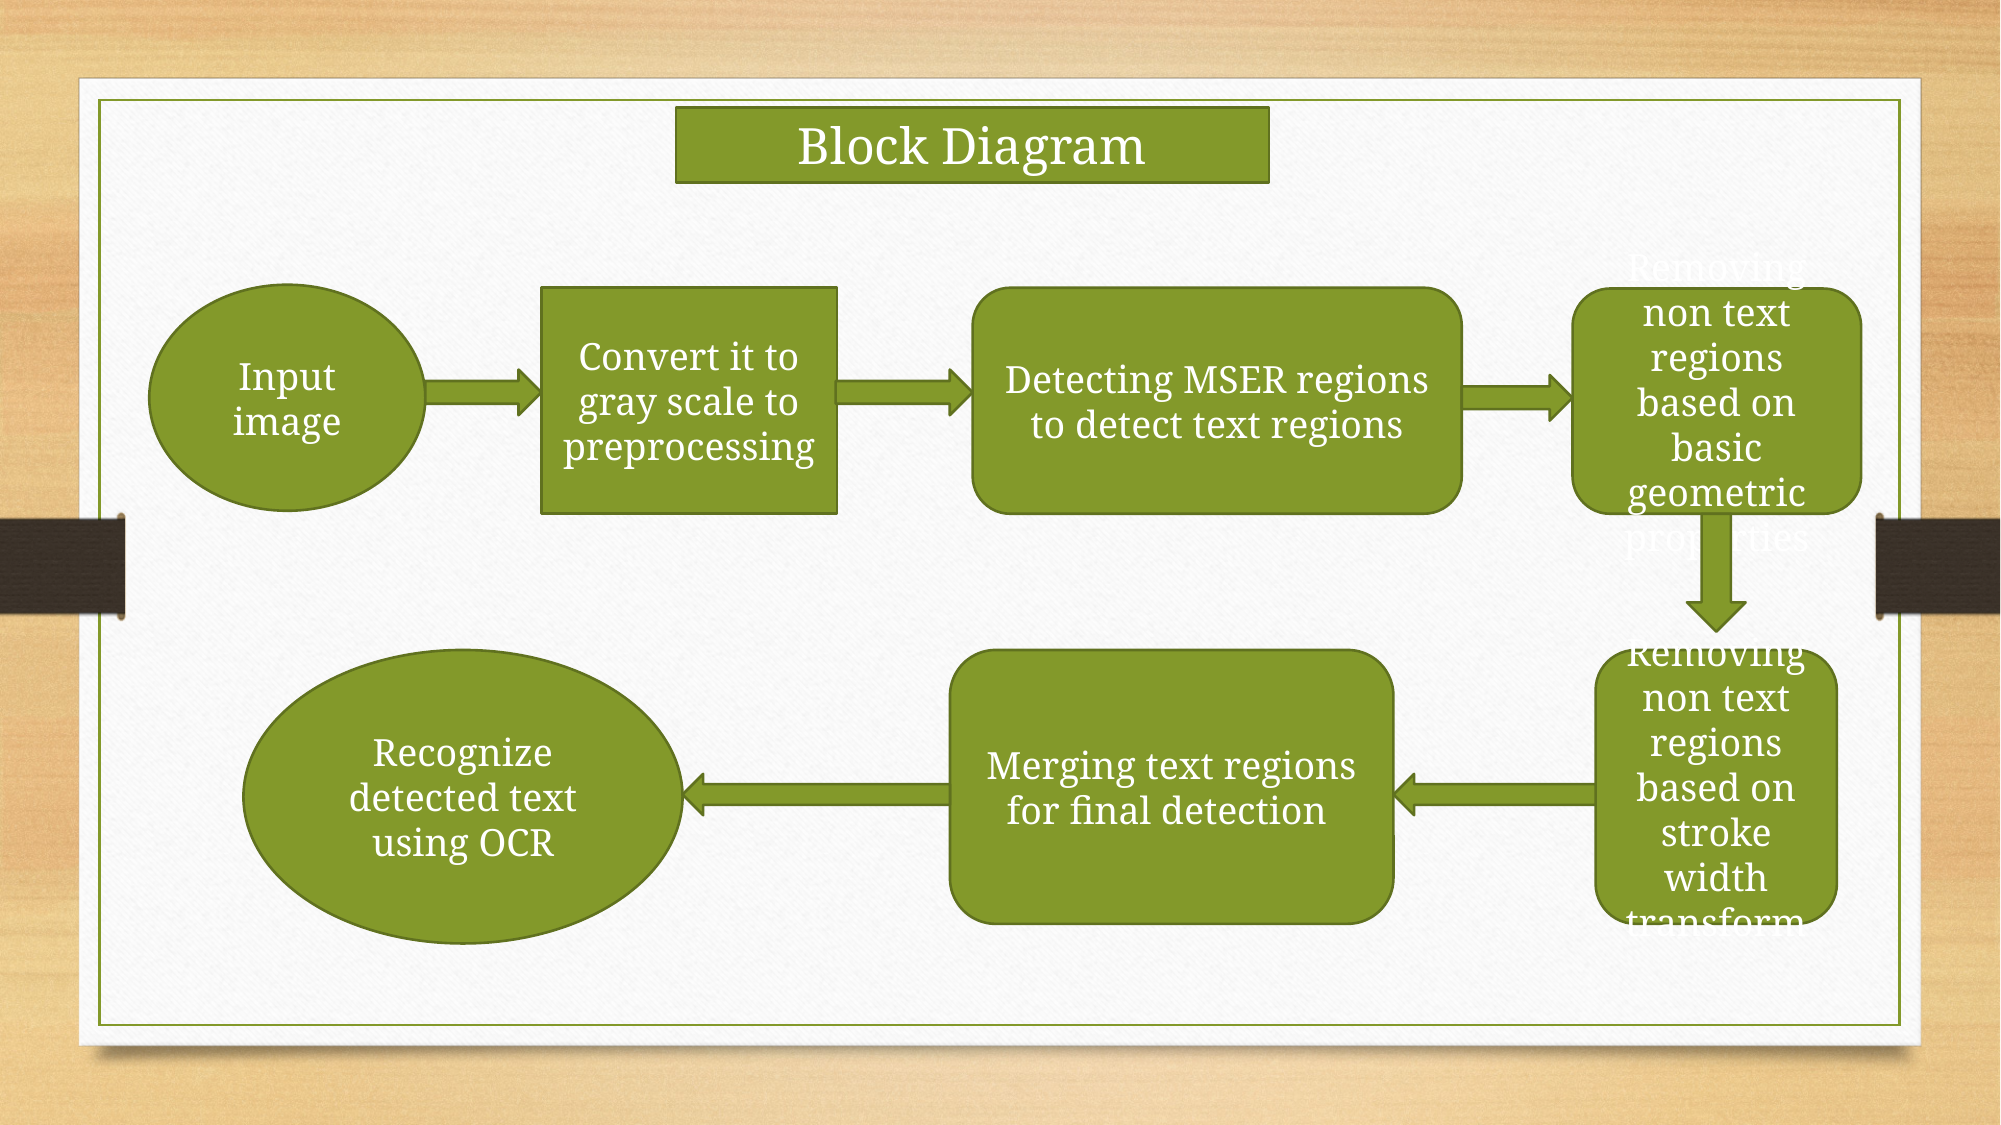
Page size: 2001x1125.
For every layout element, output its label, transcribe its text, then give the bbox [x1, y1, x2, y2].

text_box Detecting MSER regions to detect text regions [971, 286, 1464, 516]
text_box [681, 772, 952, 817]
text_box Input image [147, 283, 427, 513]
text_box [834, 368, 974, 417]
text_box [1685, 512, 1747, 633]
picture [0, 0, 2001, 1125]
text_box Removing non text regions based on stroke width transform [1594, 648, 1839, 926]
text_box [1460, 373, 1574, 422]
text_box [1392, 772, 1597, 817]
text_box Merging text regions for final detection [948, 648, 1395, 926]
text_box Removing non text regions based on basic geometric properties [1571, 287, 1863, 516]
text_box Recognize detected text using OCR [242, 648, 684, 945]
text_box [424, 368, 543, 417]
text_box Convert it to gray scale to preprocessing [540, 286, 838, 515]
text_box Block Diagram [675, 106, 1270, 184]
